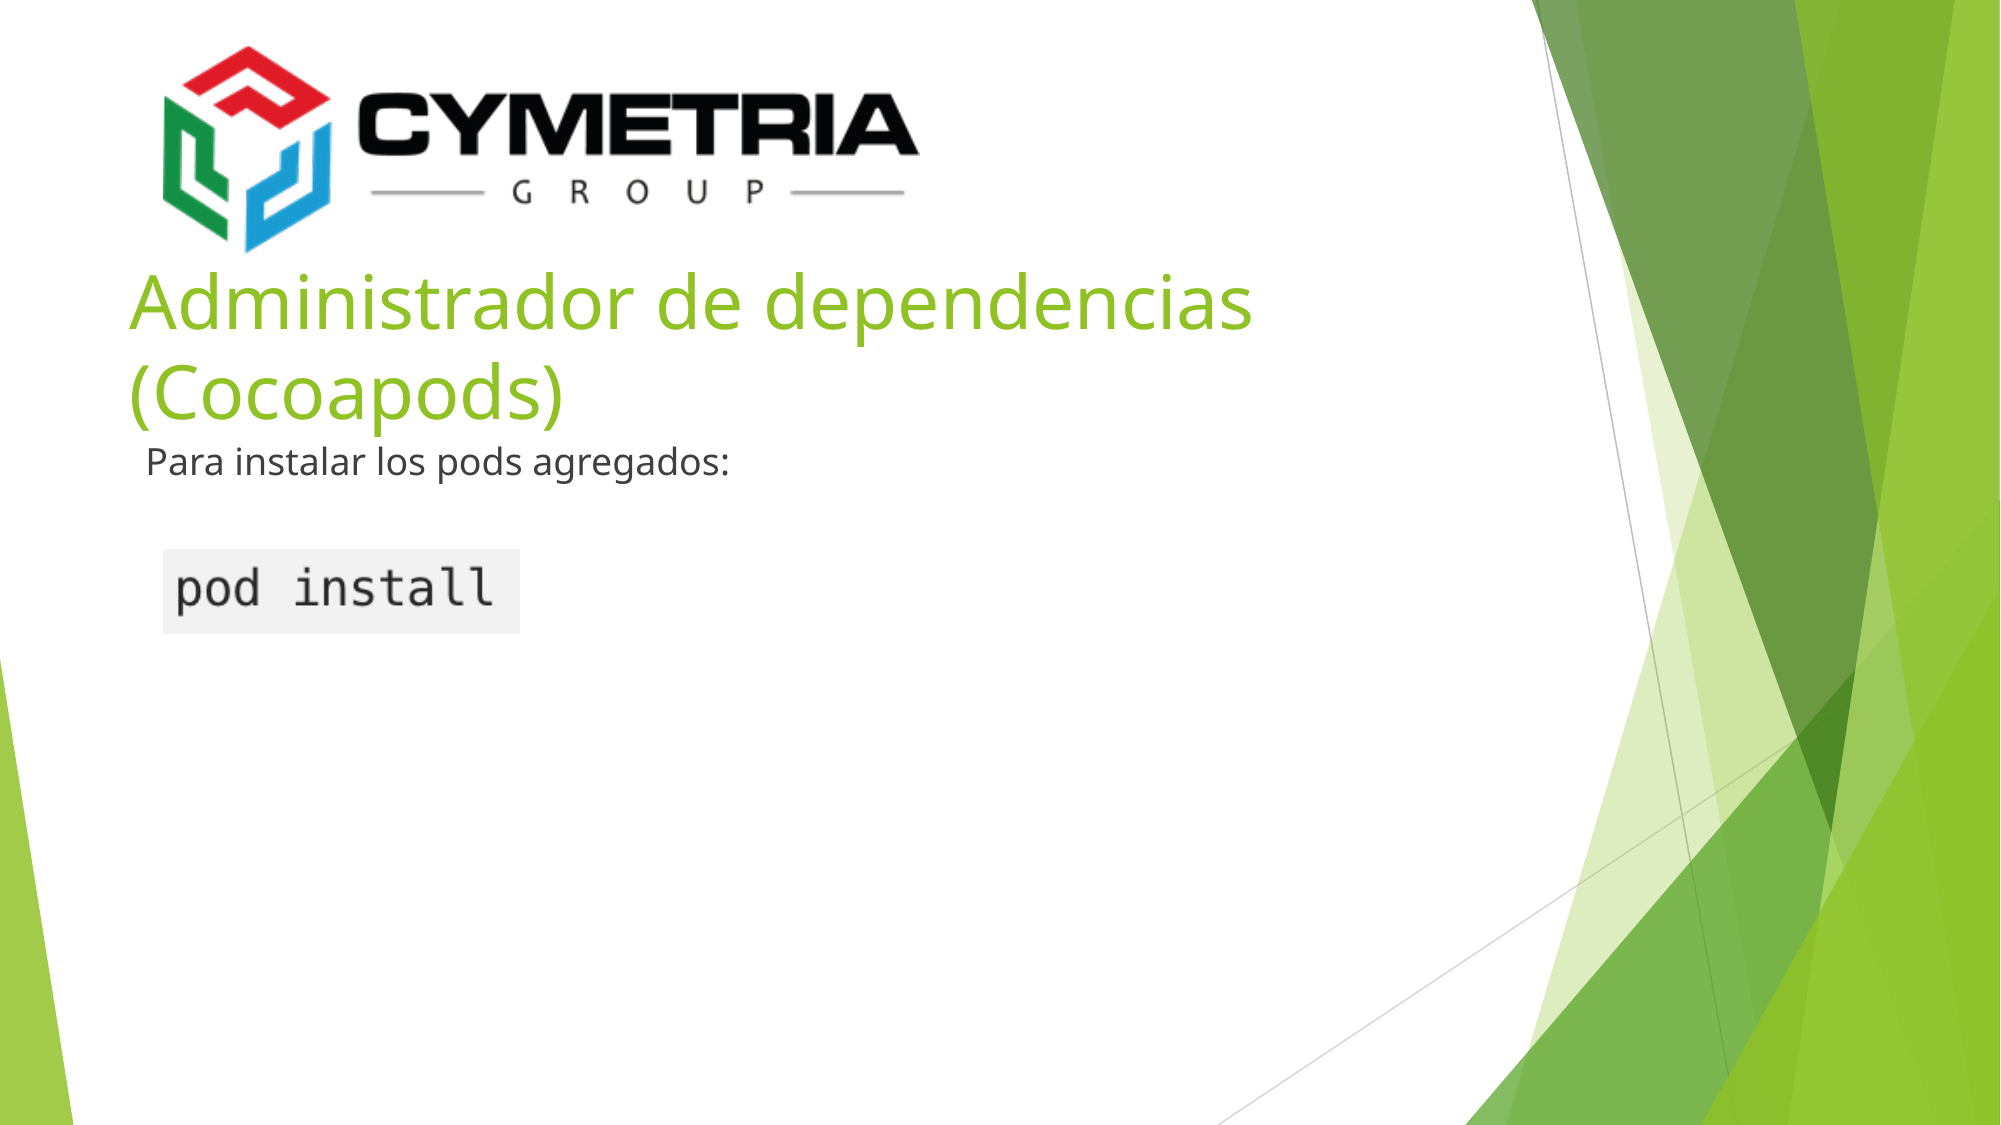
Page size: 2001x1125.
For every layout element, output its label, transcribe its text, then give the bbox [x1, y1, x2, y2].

picture [162, 46, 920, 255]
list Para instalar los pods agregados: [130, 449, 1486, 1093]
picture [162, 549, 520, 634]
title Administrador de dependencias (Cocoapods) [114, 246, 1567, 449]
